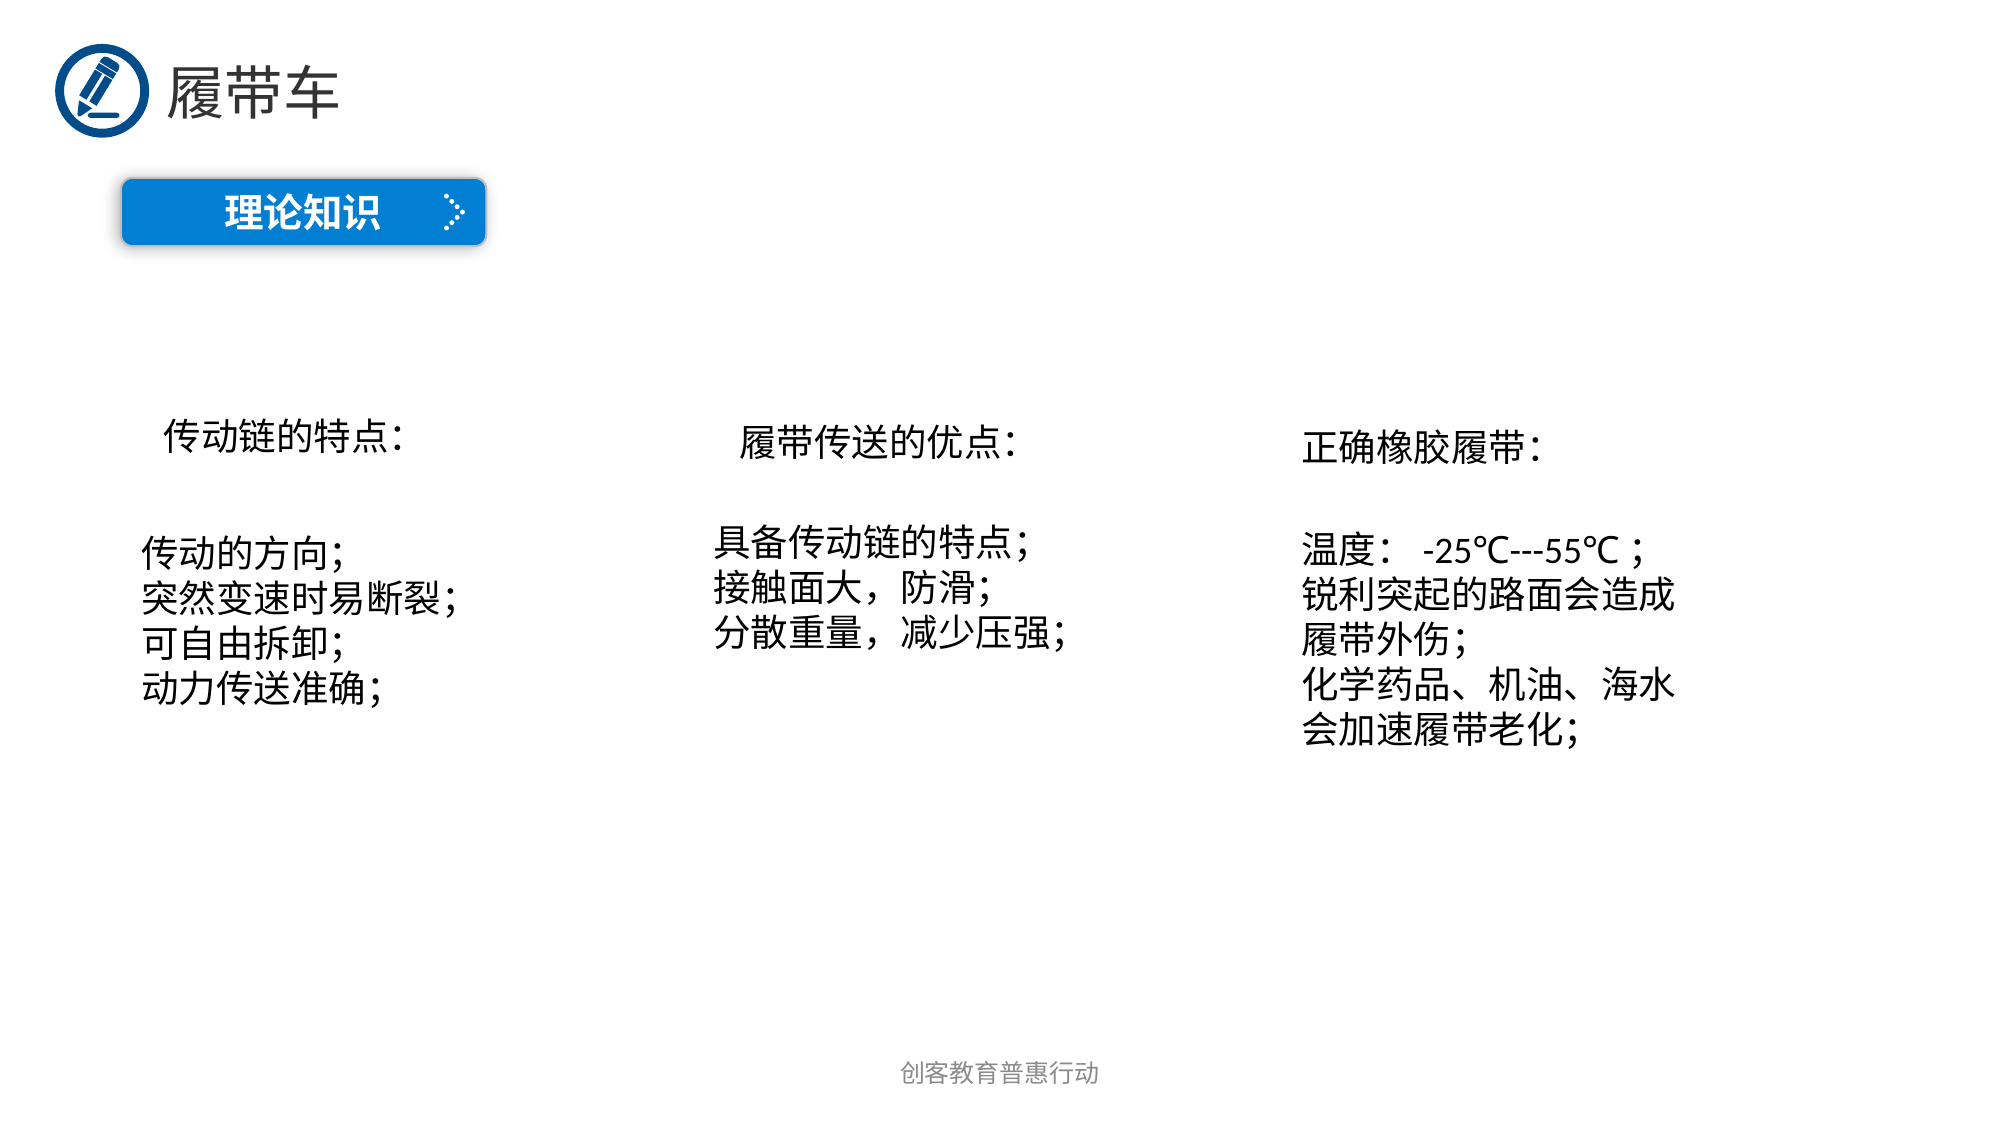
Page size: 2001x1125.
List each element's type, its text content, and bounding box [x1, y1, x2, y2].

text_box 传动的方向； 突然变速时易断裂； 可自由拆卸； 动力传送准确； [126, 523, 536, 718]
text_box 履带传送的优点： [724, 411, 1026, 472]
text_box 履带车 [146, 46, 362, 137]
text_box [120, 177, 487, 247]
text_box 温度：-25℃---55℃； 锐利突起的路面会造成履带外伤； 化学药品、机油、海水会加速履带老化； [1286, 518, 1705, 759]
text_box [55, 43, 150, 138]
text_box 具备传动链的特点； 接触面大，防滑； 分散重量，减少压强； [698, 511, 1108, 662]
text_box 传动链的特点： [149, 405, 444, 466]
footer 创客教育普惠行动 [662, 1042, 1338, 1103]
text_box 正确橡胶履带： [1286, 416, 1596, 476]
